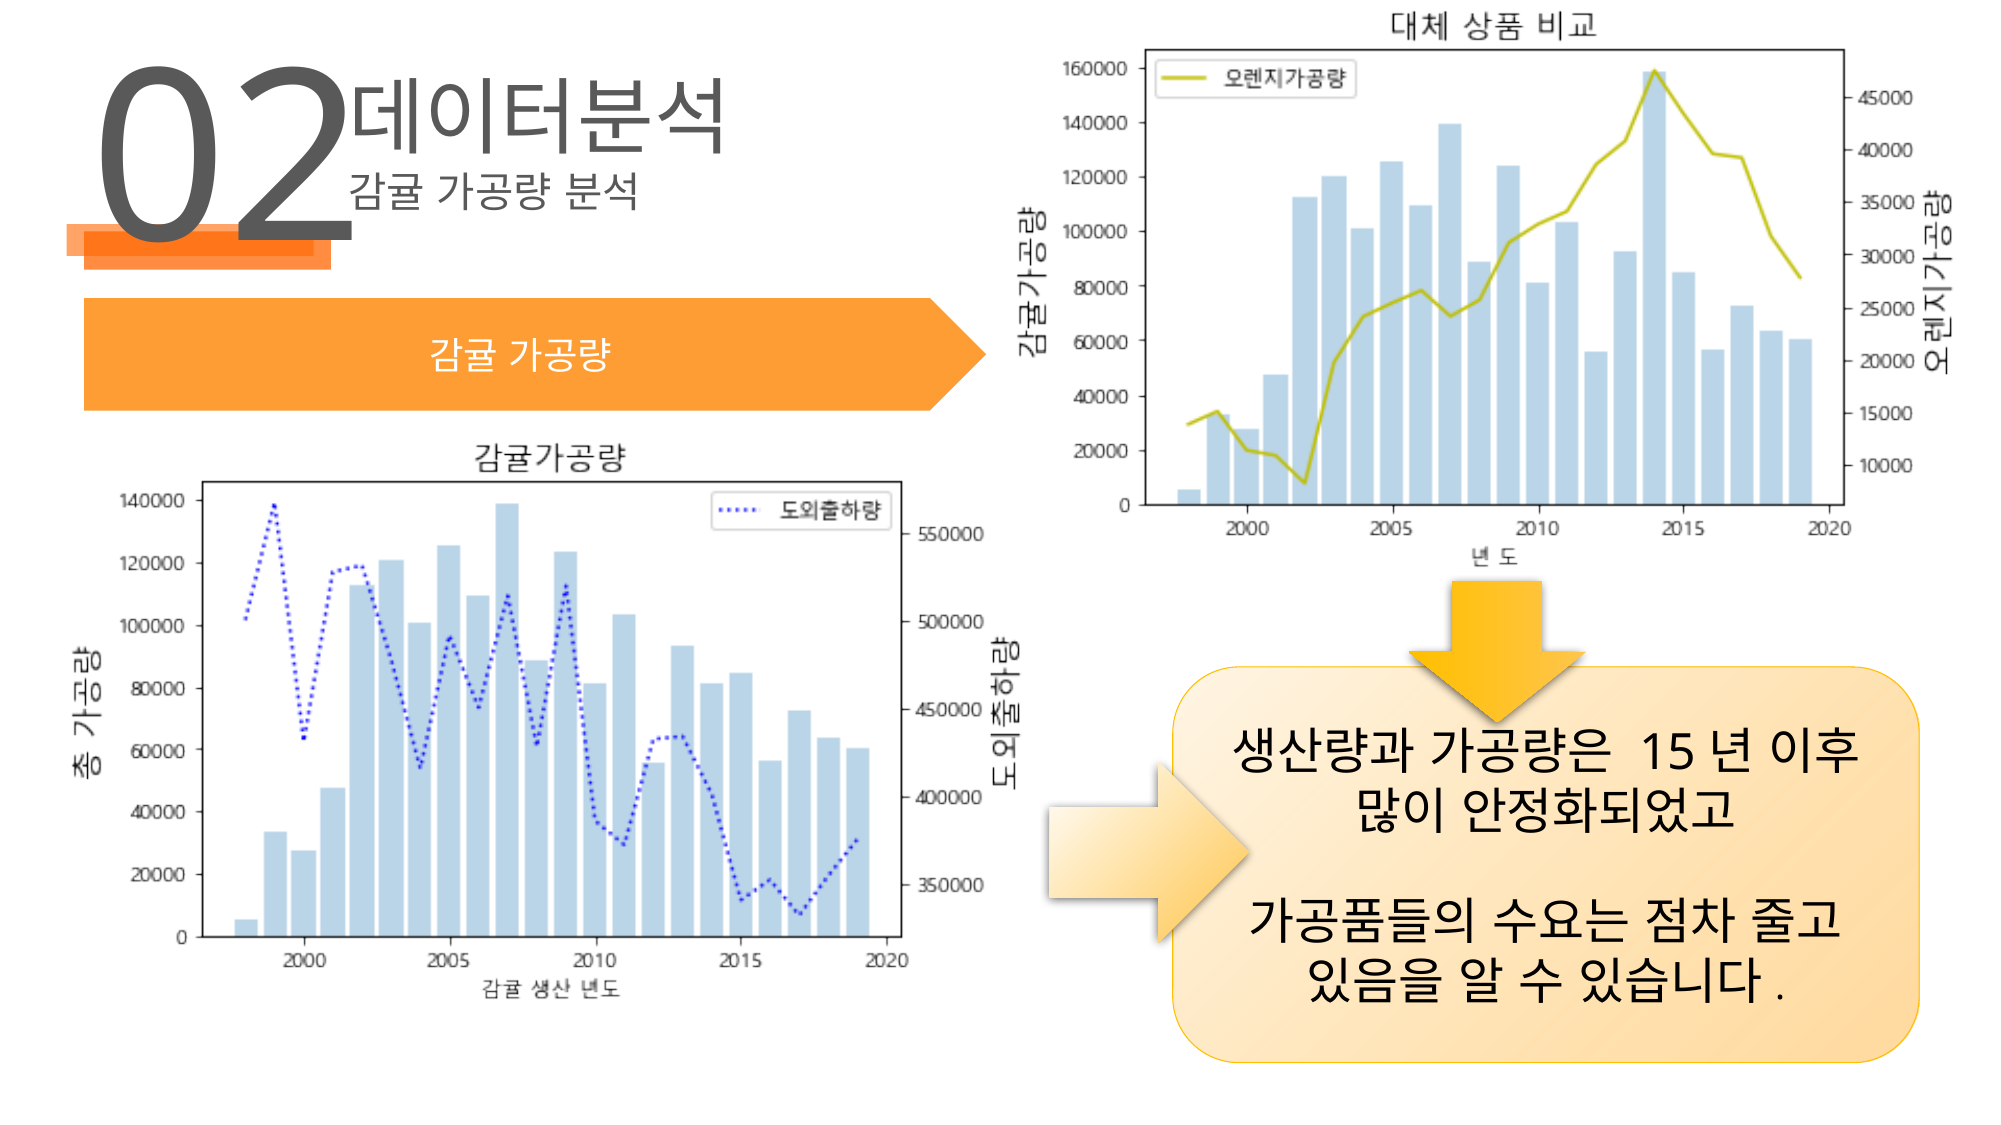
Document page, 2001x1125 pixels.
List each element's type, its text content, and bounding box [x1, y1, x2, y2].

text_box [1049, 762, 1249, 943]
text_box 감귤 가공량 [83, 300, 988, 412]
text_box 생산량과 가공량은 15년 이후 많이 안정화되었고 가공품들의 수요는 점차 줄고 있음을 알 수 있습니다. [1172, 666, 1920, 1064]
picture [62, 0, 1971, 1014]
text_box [66, 0, 1005, 300]
text_box [1408, 582, 1587, 723]
